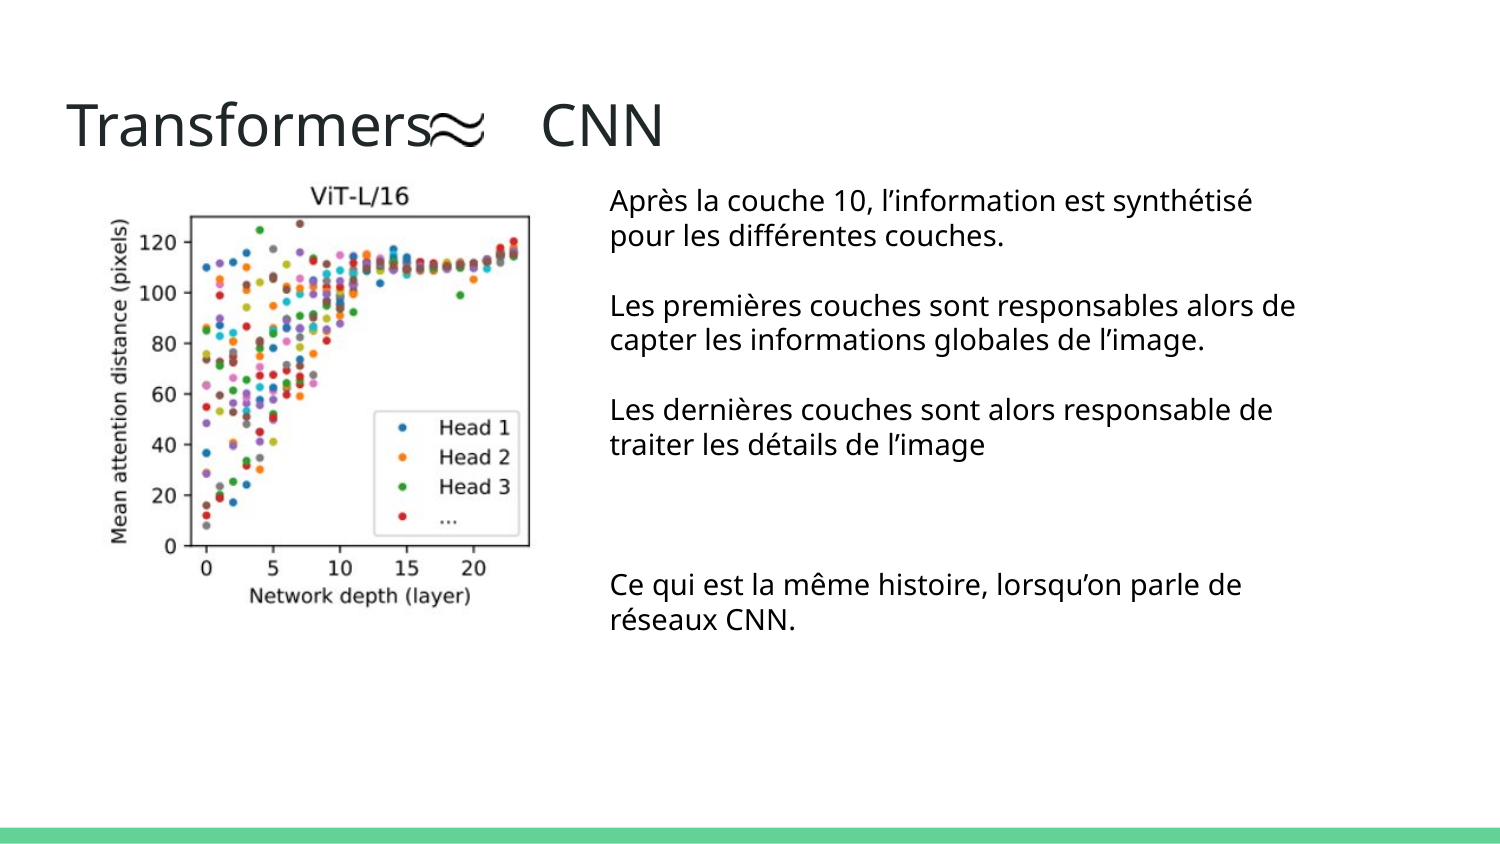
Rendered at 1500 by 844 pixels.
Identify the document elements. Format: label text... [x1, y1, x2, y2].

title Transformers CNN [51, 72, 1449, 167]
picture [84, 161, 563, 631]
text_box Après la couche 10, l’information est synthétisé pour les différentes couches. Les premières couches sont responsables alors de capter les informations globales de l’image. Les dernières couches sont alors responsable de traiter les détails de l’image Ce qui est la même histoire, lorsqu’on parle de réseaux CNN. [594, 166, 1338, 652]
picture [429, 113, 484, 147]
